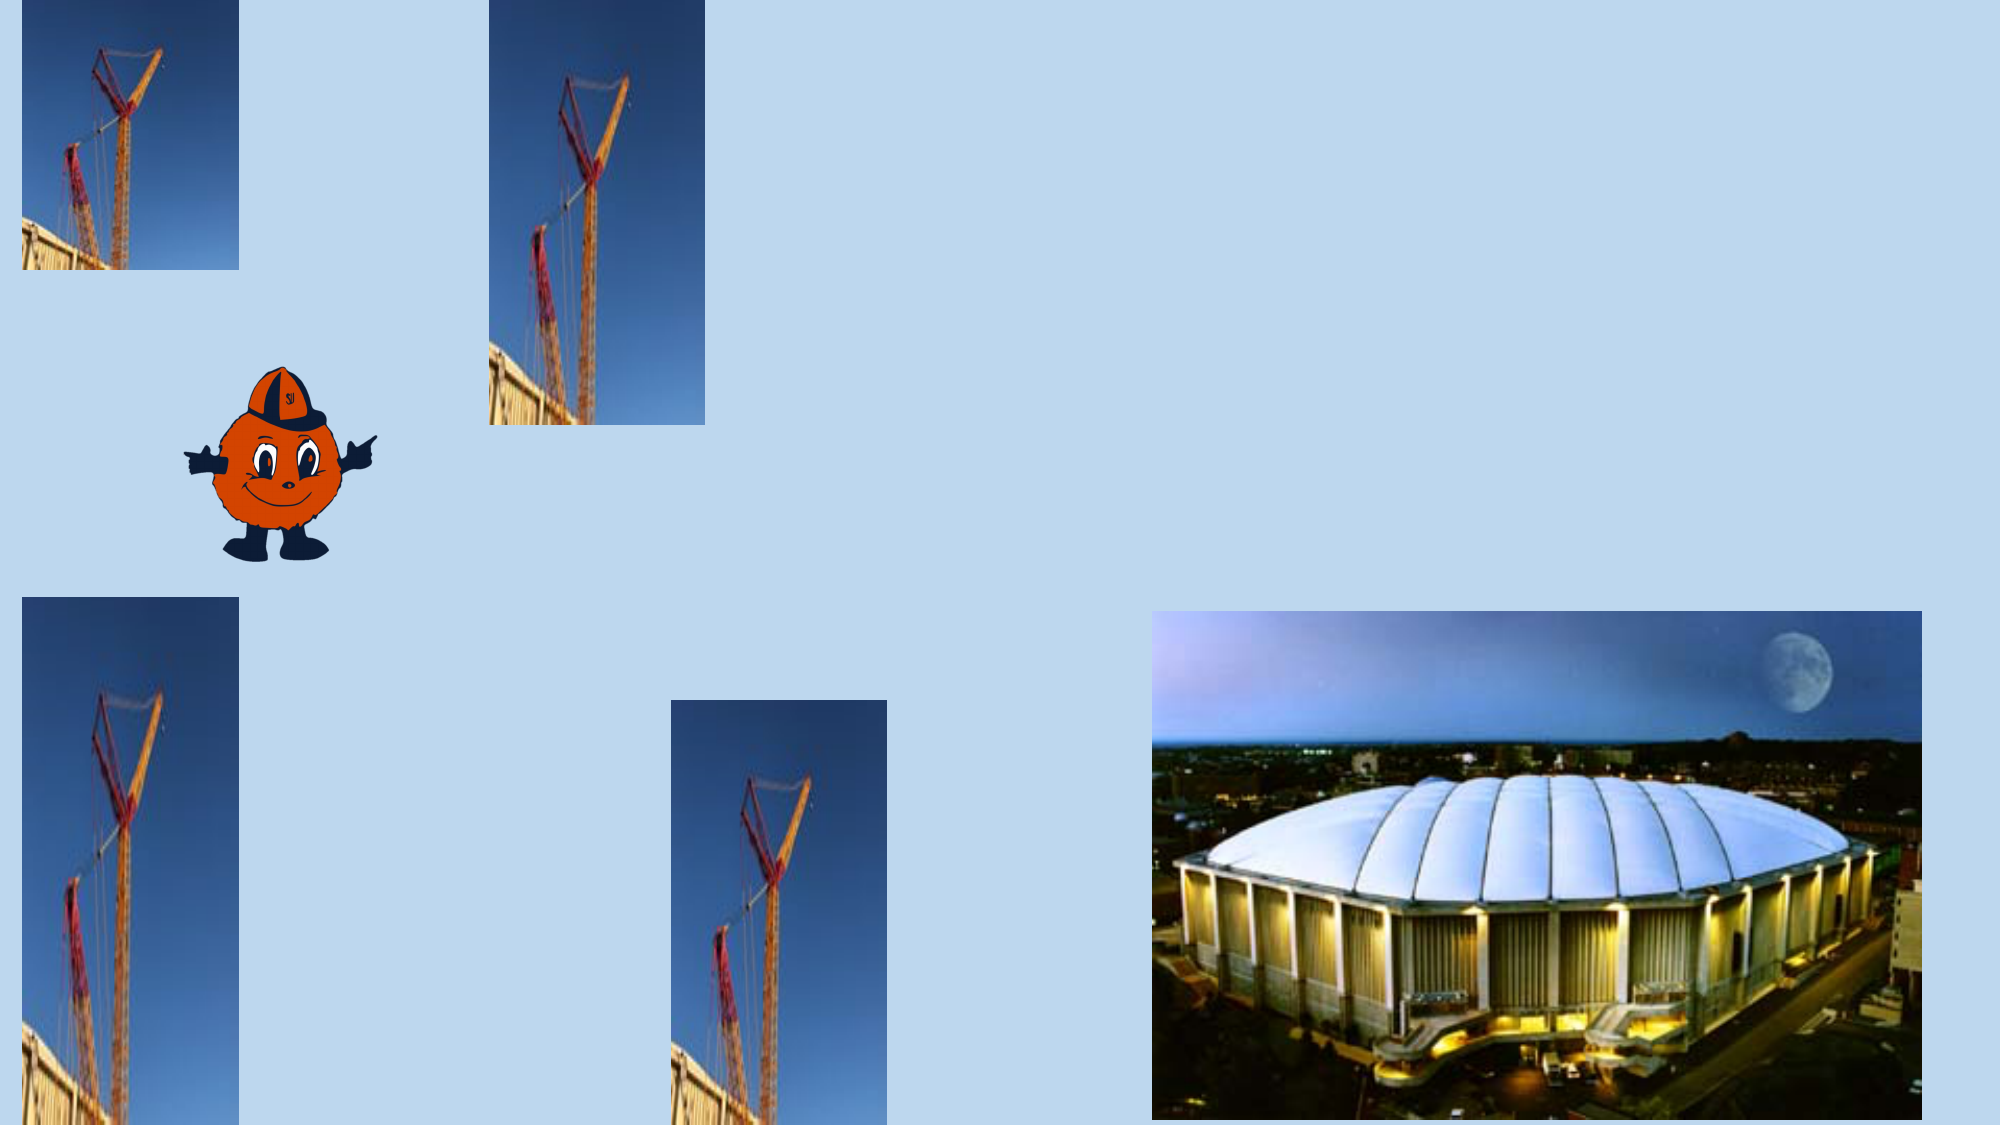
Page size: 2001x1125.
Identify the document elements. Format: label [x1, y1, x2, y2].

picture [174, 357, 387, 581]
text_box [0, 0, 1922, 1125]
